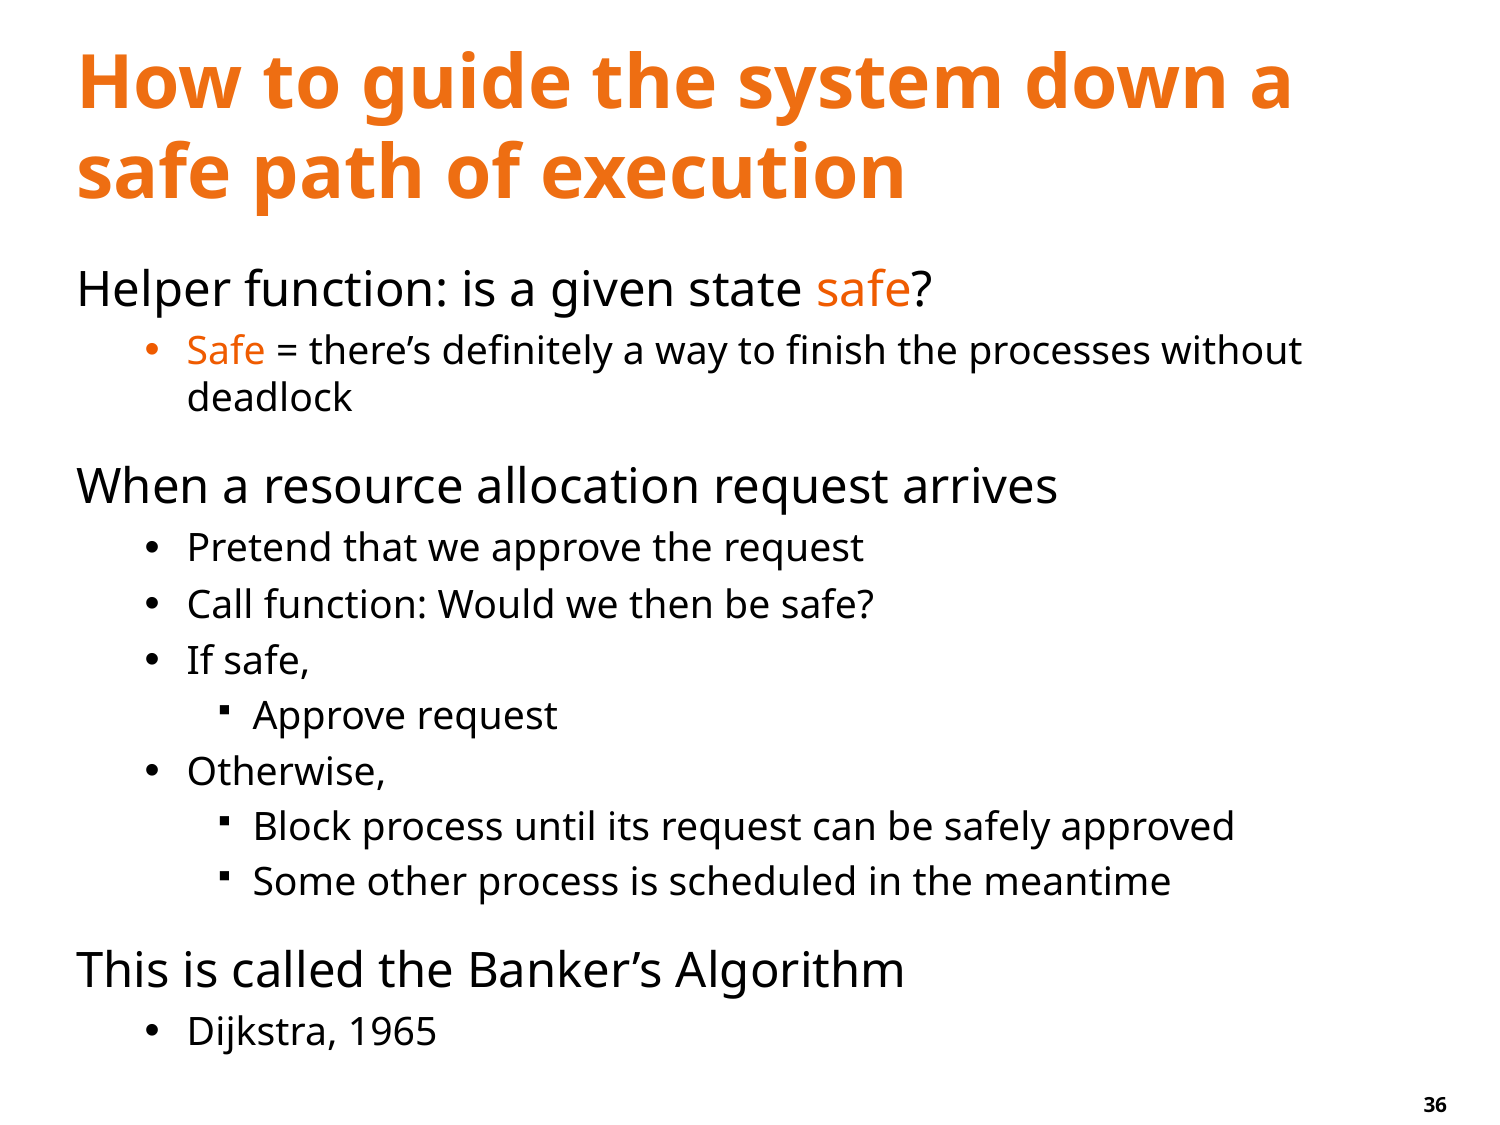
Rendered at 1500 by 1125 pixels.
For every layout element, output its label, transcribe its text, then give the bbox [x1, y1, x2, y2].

title How to guide the system down a safe path of execution [61, 60, 1438, 187]
list Helper function: is a given state safe? Safe = there’s definitely a way to finish the processes without deadlock When a resource allocation request arrives Pretend that we approve the request Call function: Would we then be safe? If safe, Approve request Otherwise, Block process until its request can be safely approved Some other process is scheduled in the meantime This is called the Banker’s Algorithm Dijkstra, 1965 [61, 249, 1438, 1063]
